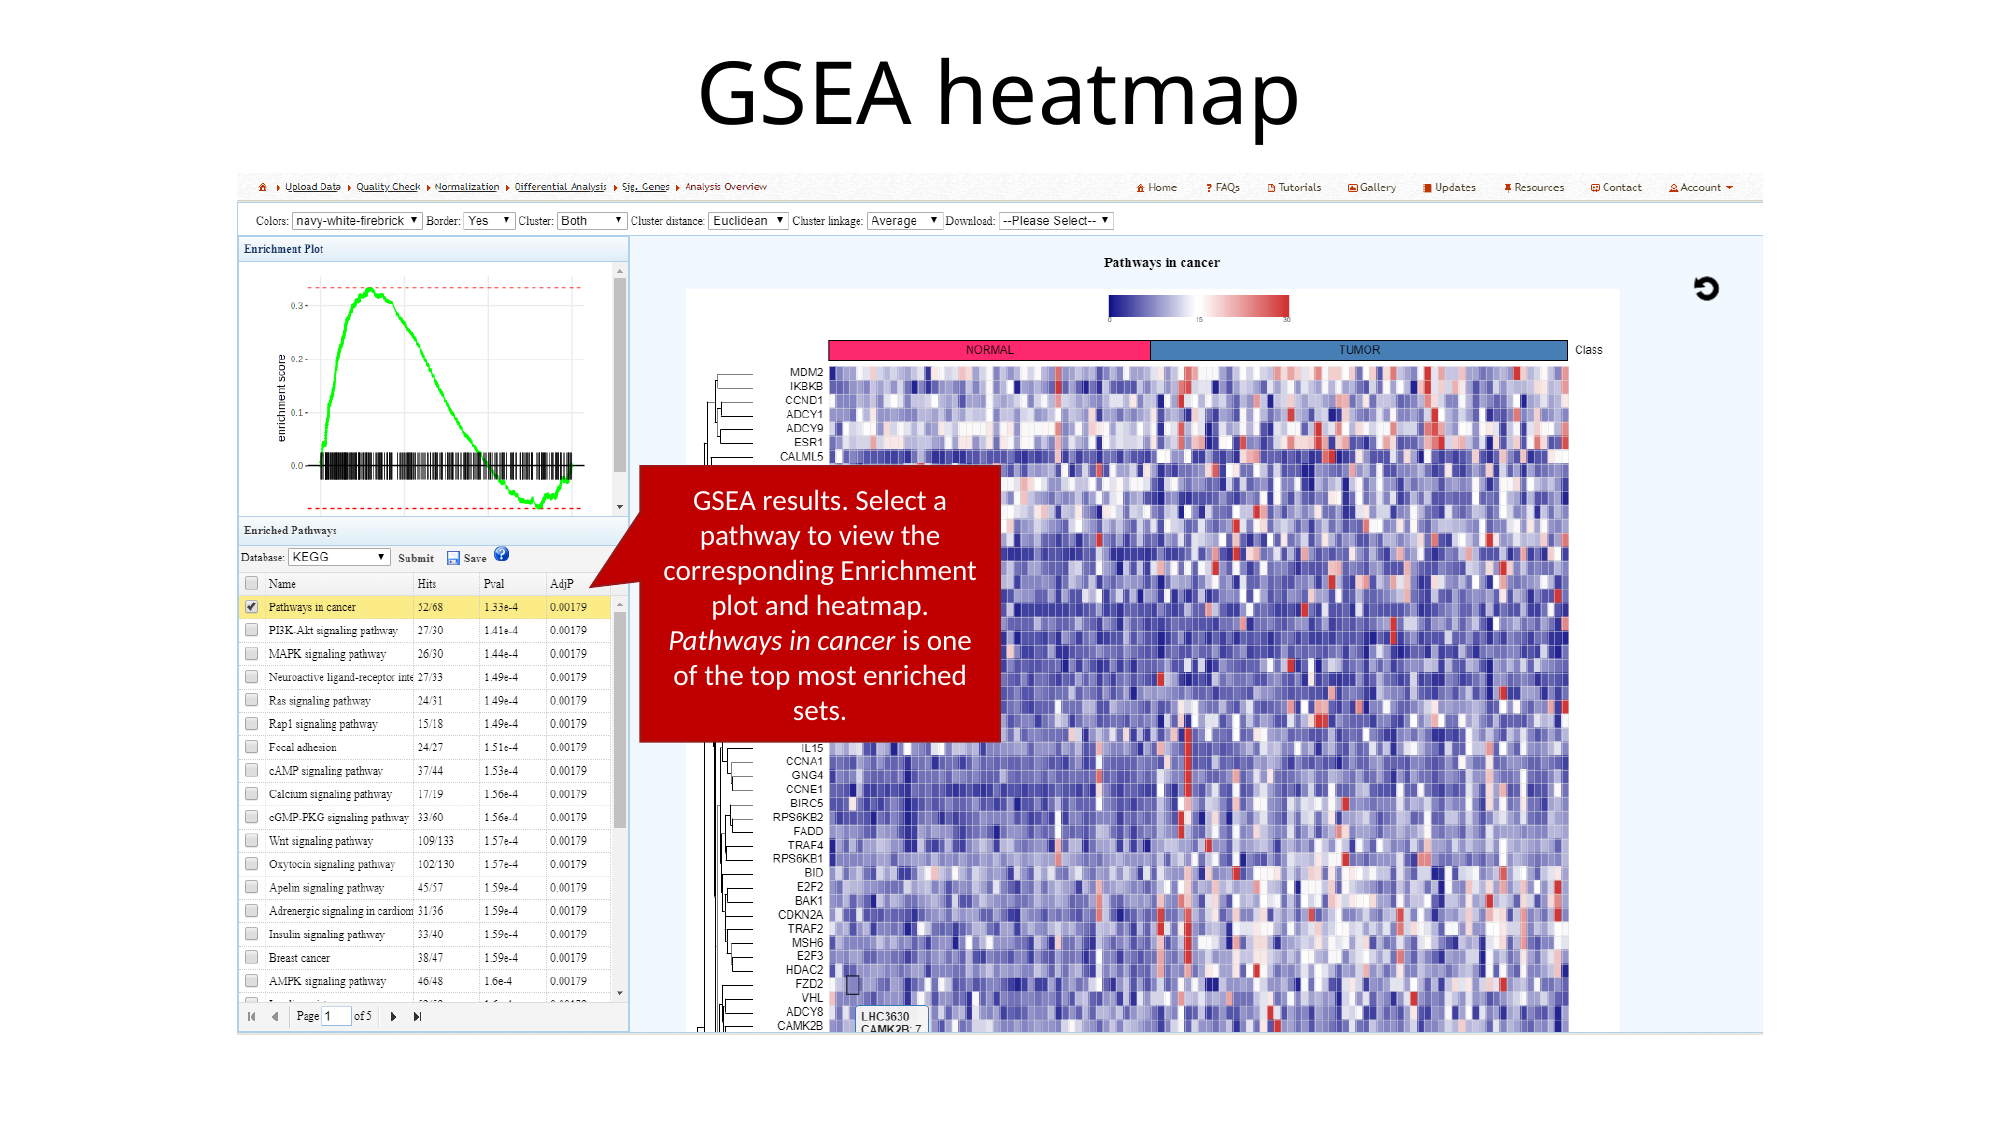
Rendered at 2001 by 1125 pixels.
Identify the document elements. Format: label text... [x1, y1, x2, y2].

picture [237, 173, 1763, 1035]
title GSEA heatmap [149, 41, 1851, 152]
